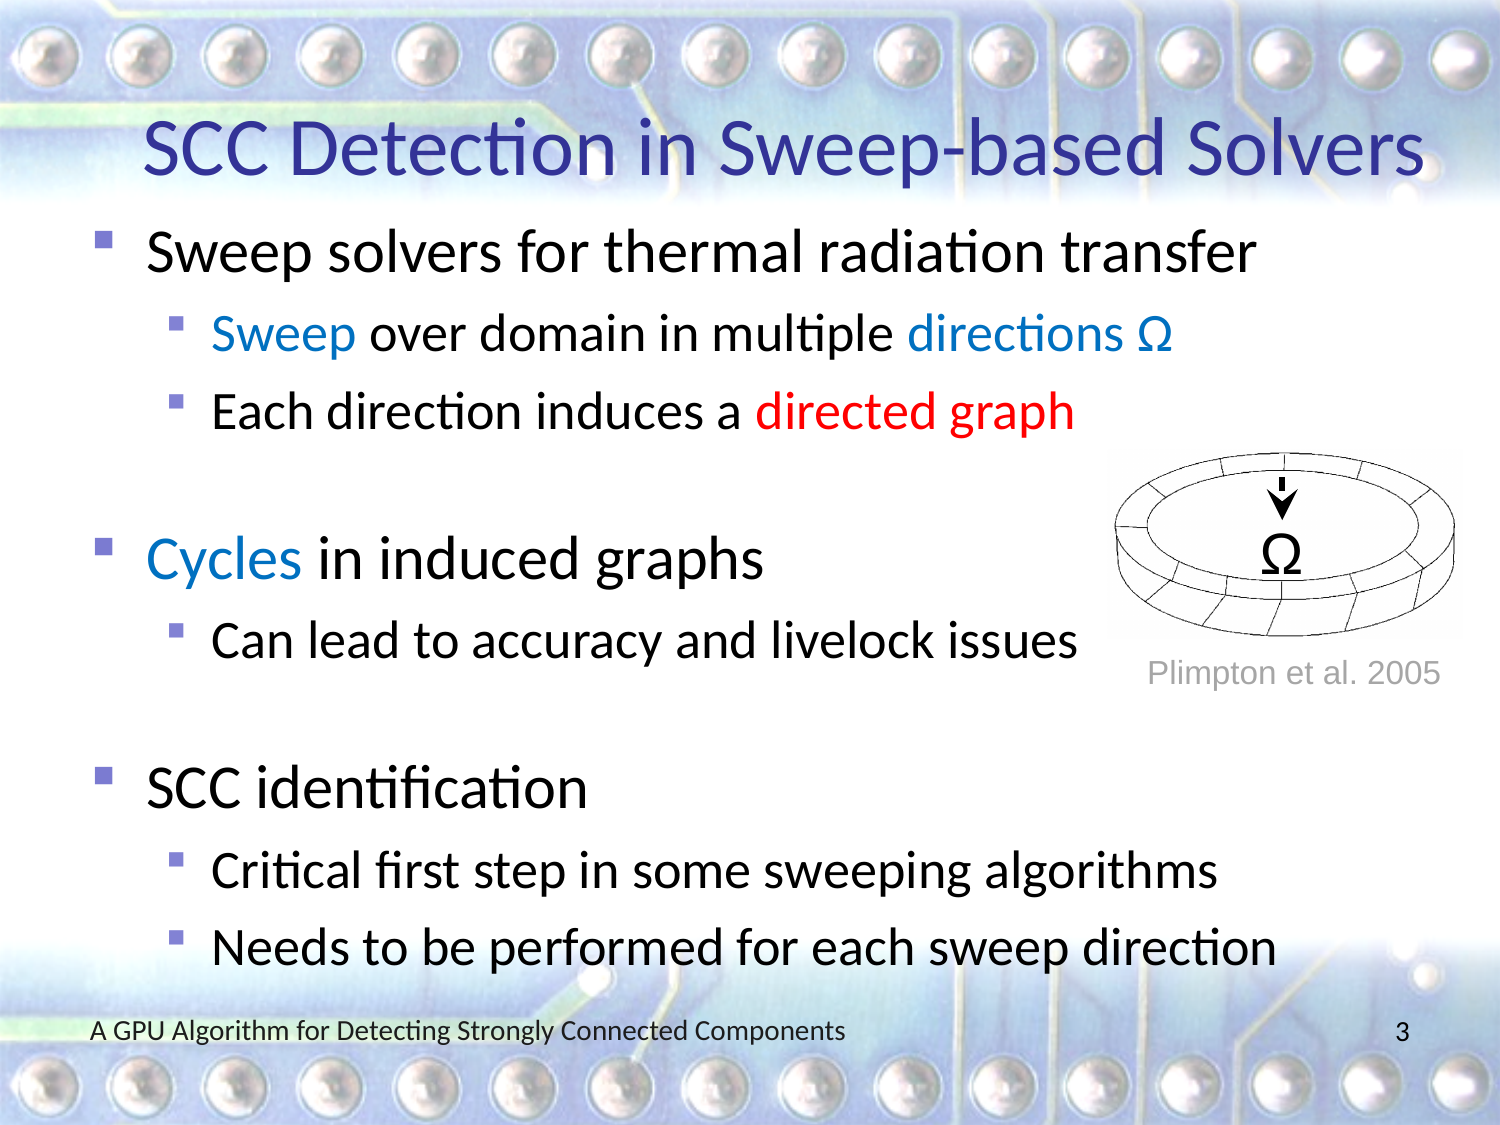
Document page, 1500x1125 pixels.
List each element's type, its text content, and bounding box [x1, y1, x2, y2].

picture [1107, 449, 1463, 639]
slide_number 3 [1112, 979, 1426, 1055]
title SCC Detection in Sweep-based Solvers [74, 89, 1451, 195]
text_box Plimpton et al. 2005 [1132, 644, 1488, 700]
slide_number A GPU Algorithm for Detecting Strongly Connected Components [74, 978, 1113, 1055]
list Sweep solvers for thermal radiation transfer Sweep over domain in multiple directions Ω Each direction induces a directed graph Cycles in induced graphs Can lead to accuracy and livelock issues SCC identification Critical first step in some sweeping algorithms Needs to be performed for each sweep direction [74, 202, 1425, 976]
